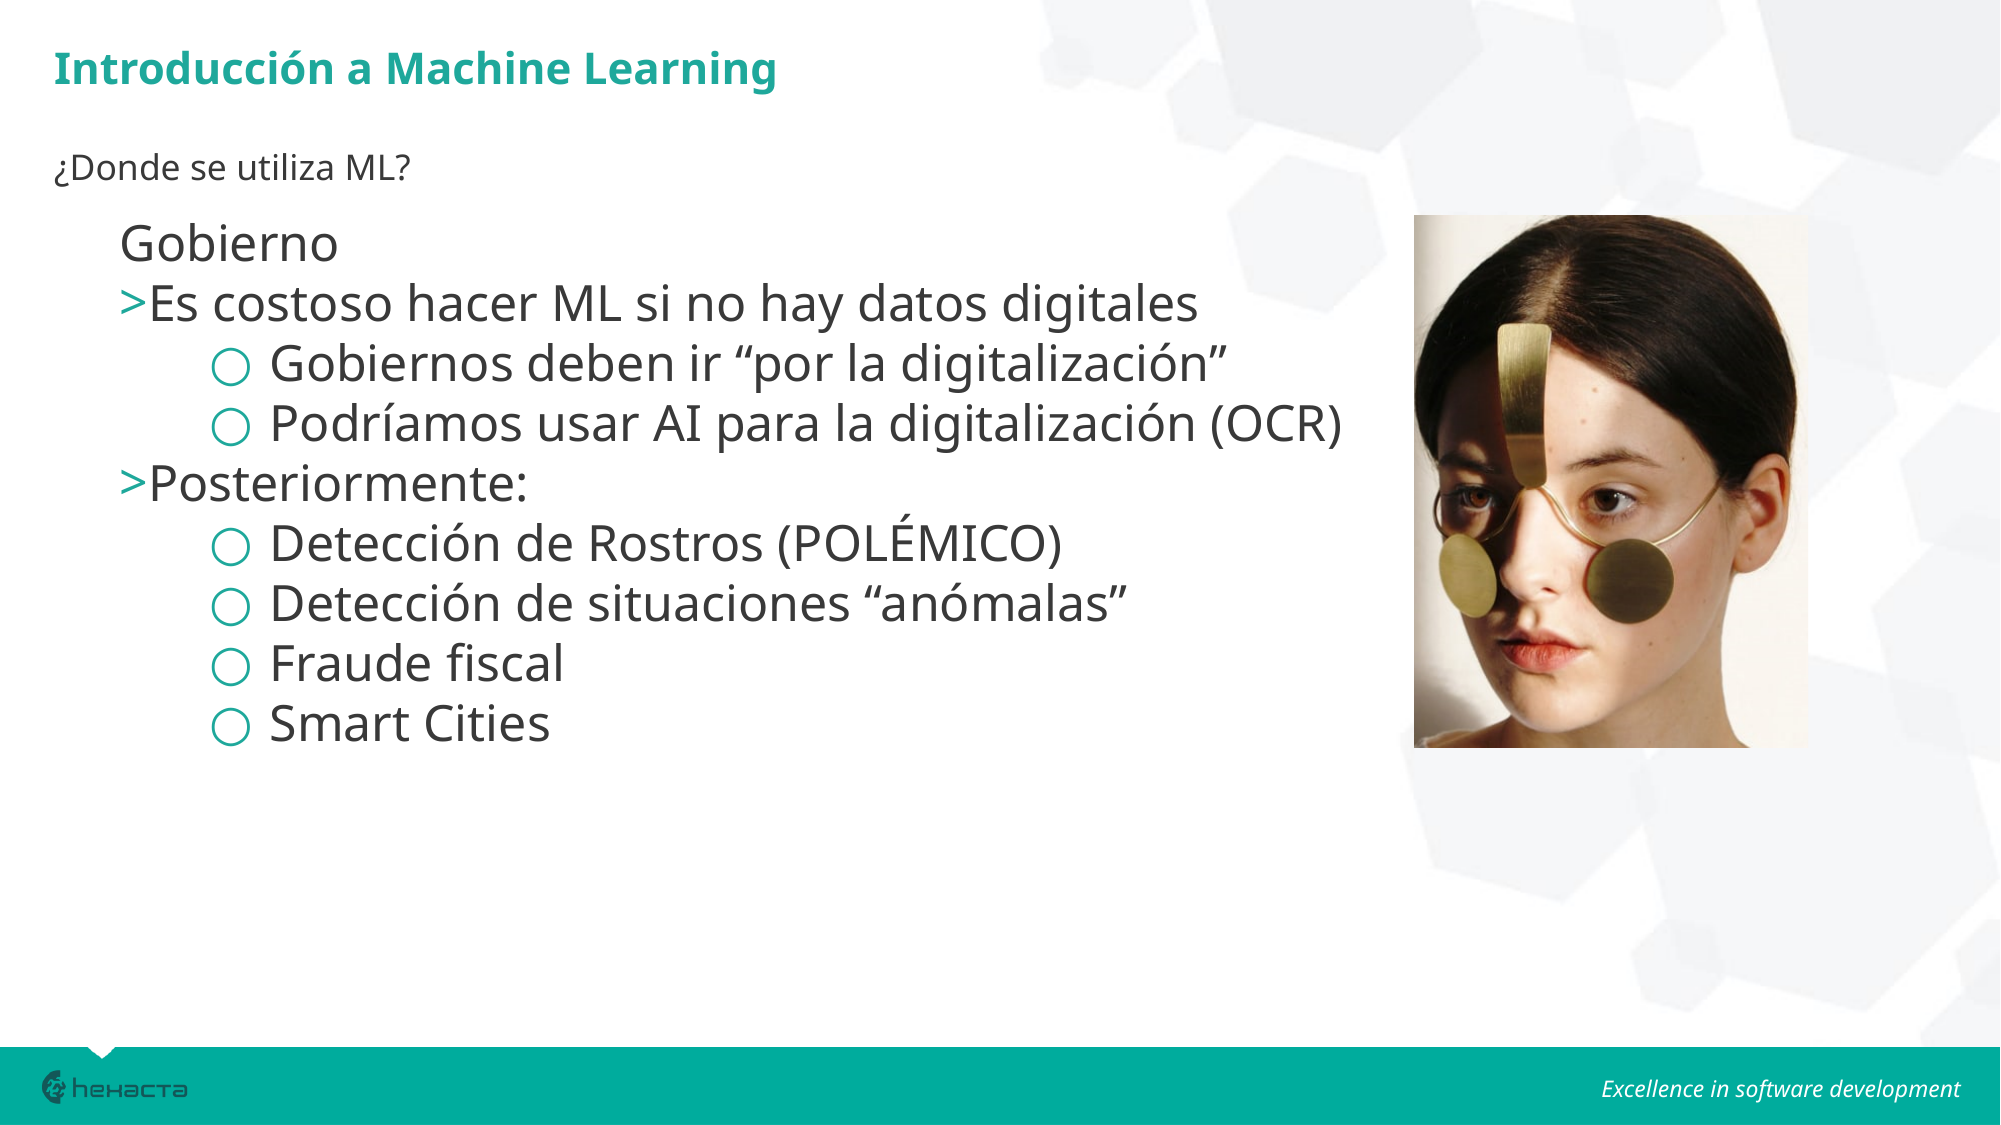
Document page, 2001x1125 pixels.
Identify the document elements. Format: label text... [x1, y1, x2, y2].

text_box Gobierno Es costoso hacer ML si no hay datos digitales Gobiernos deben ir “por la digitalización” Podríamos usar AI para la digitalización (OCR) Posteriormente: Detección de Rostros (POLÉMICO) Detección de situaciones “anómalas” Fraude fiscal Smart Cities [104, 215, 1587, 1004]
list Introducción a Machine Learning [39, 43, 1961, 122]
picture [0, 0, 2001, 1125]
list ¿Donde se utiliza ML? [39, 137, 1961, 200]
